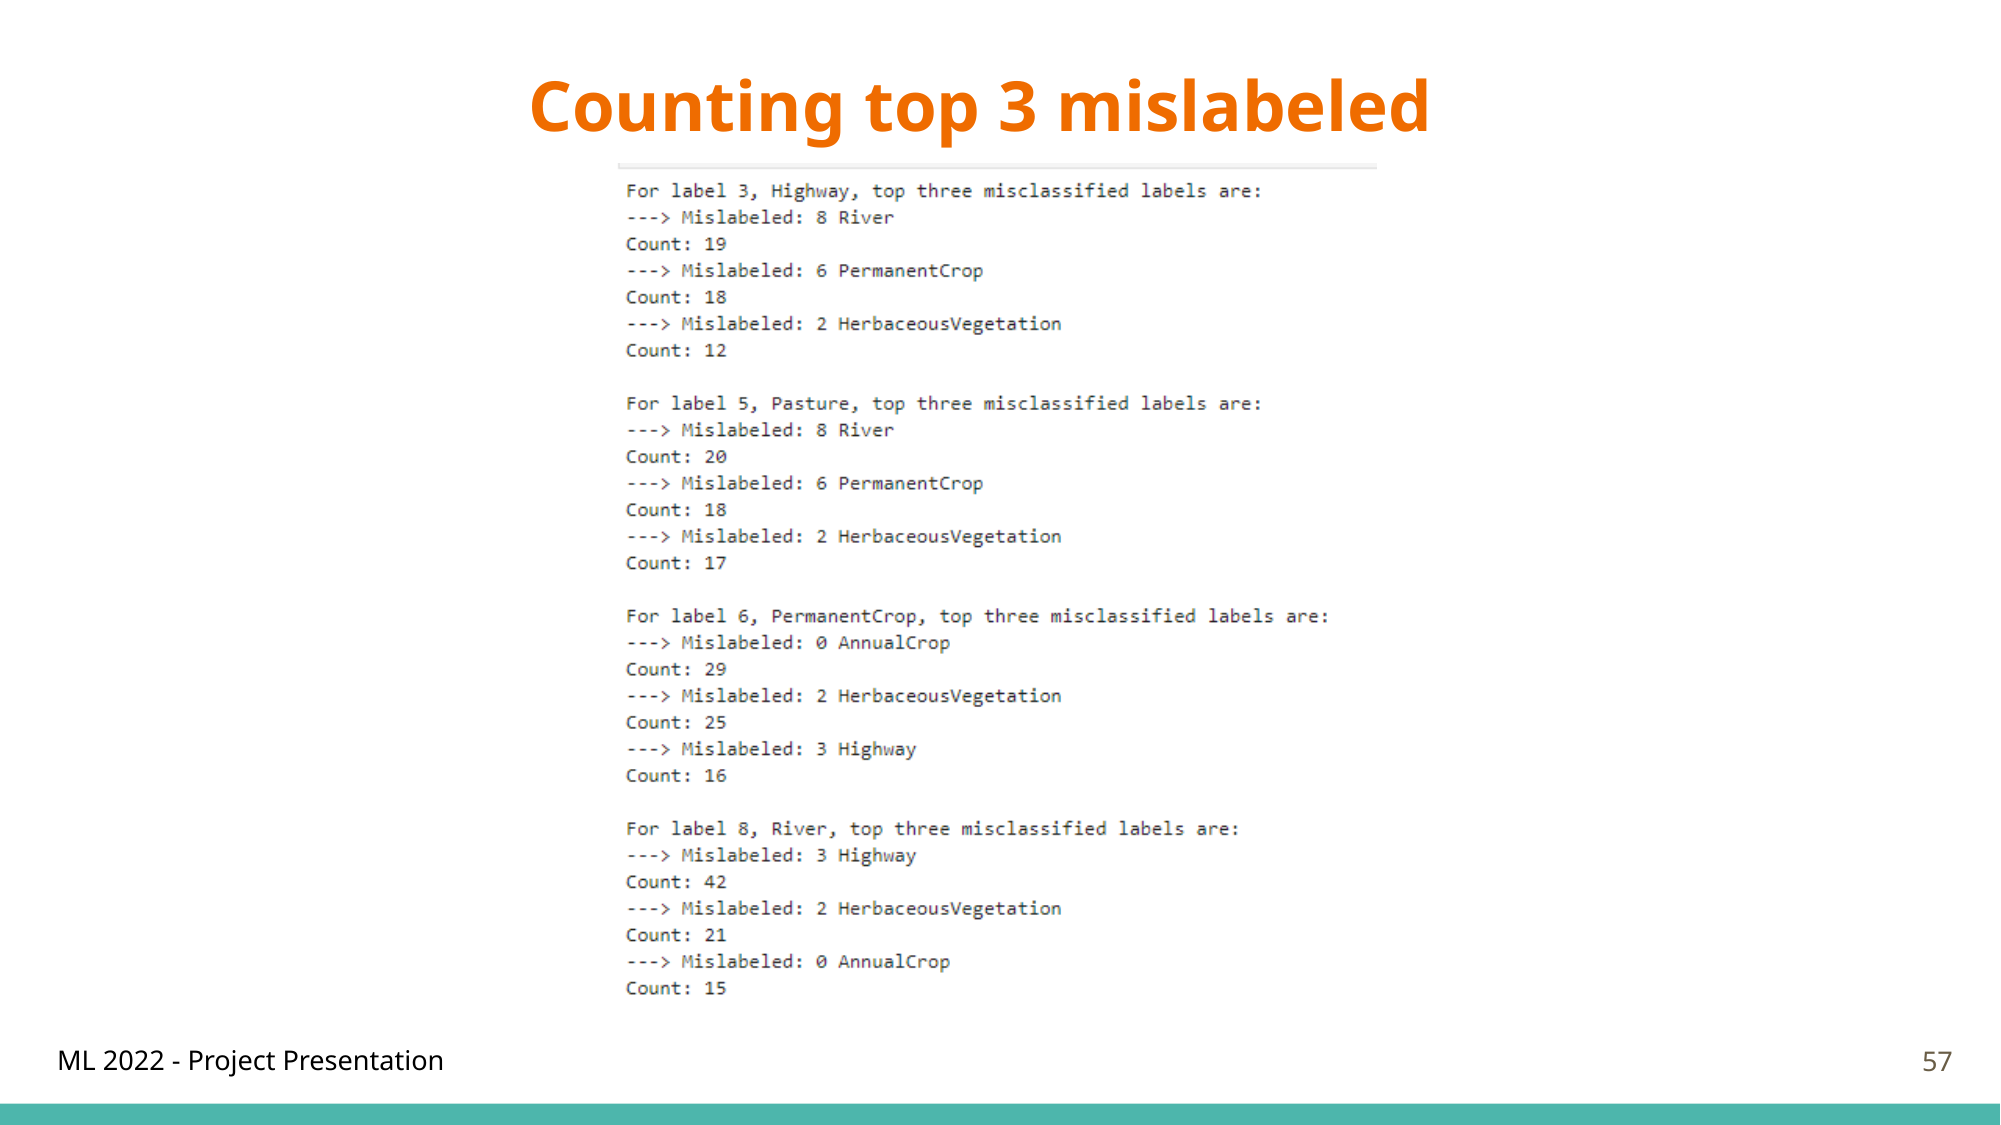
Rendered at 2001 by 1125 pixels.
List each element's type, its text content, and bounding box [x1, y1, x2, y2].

picture [584, 162, 1377, 1016]
title Counting top 3 mislabeled [48, 41, 1913, 128]
slide_number ‹#› [1859, 1019, 1974, 1106]
